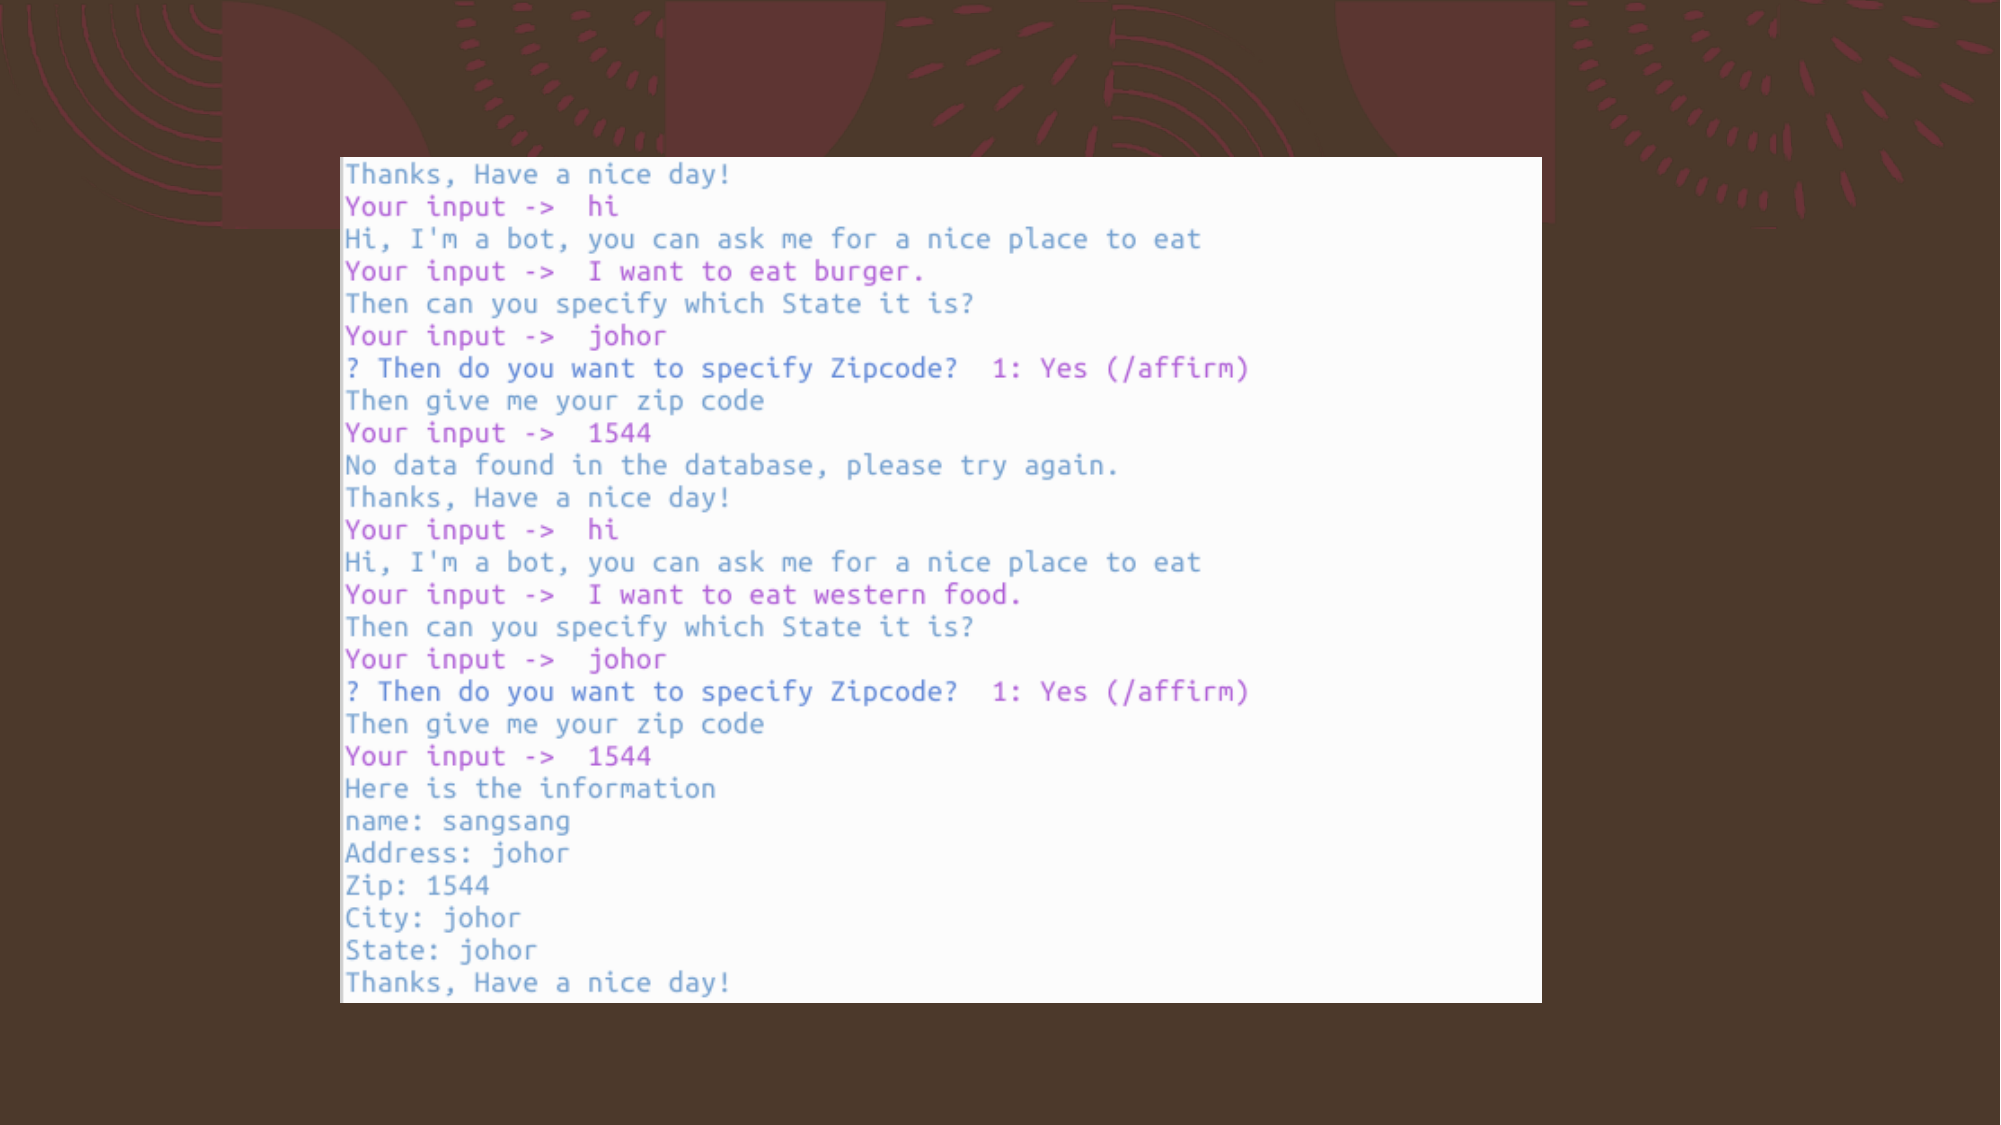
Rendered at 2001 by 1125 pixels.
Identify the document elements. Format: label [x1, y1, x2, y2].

picture [340, 157, 1542, 1003]
